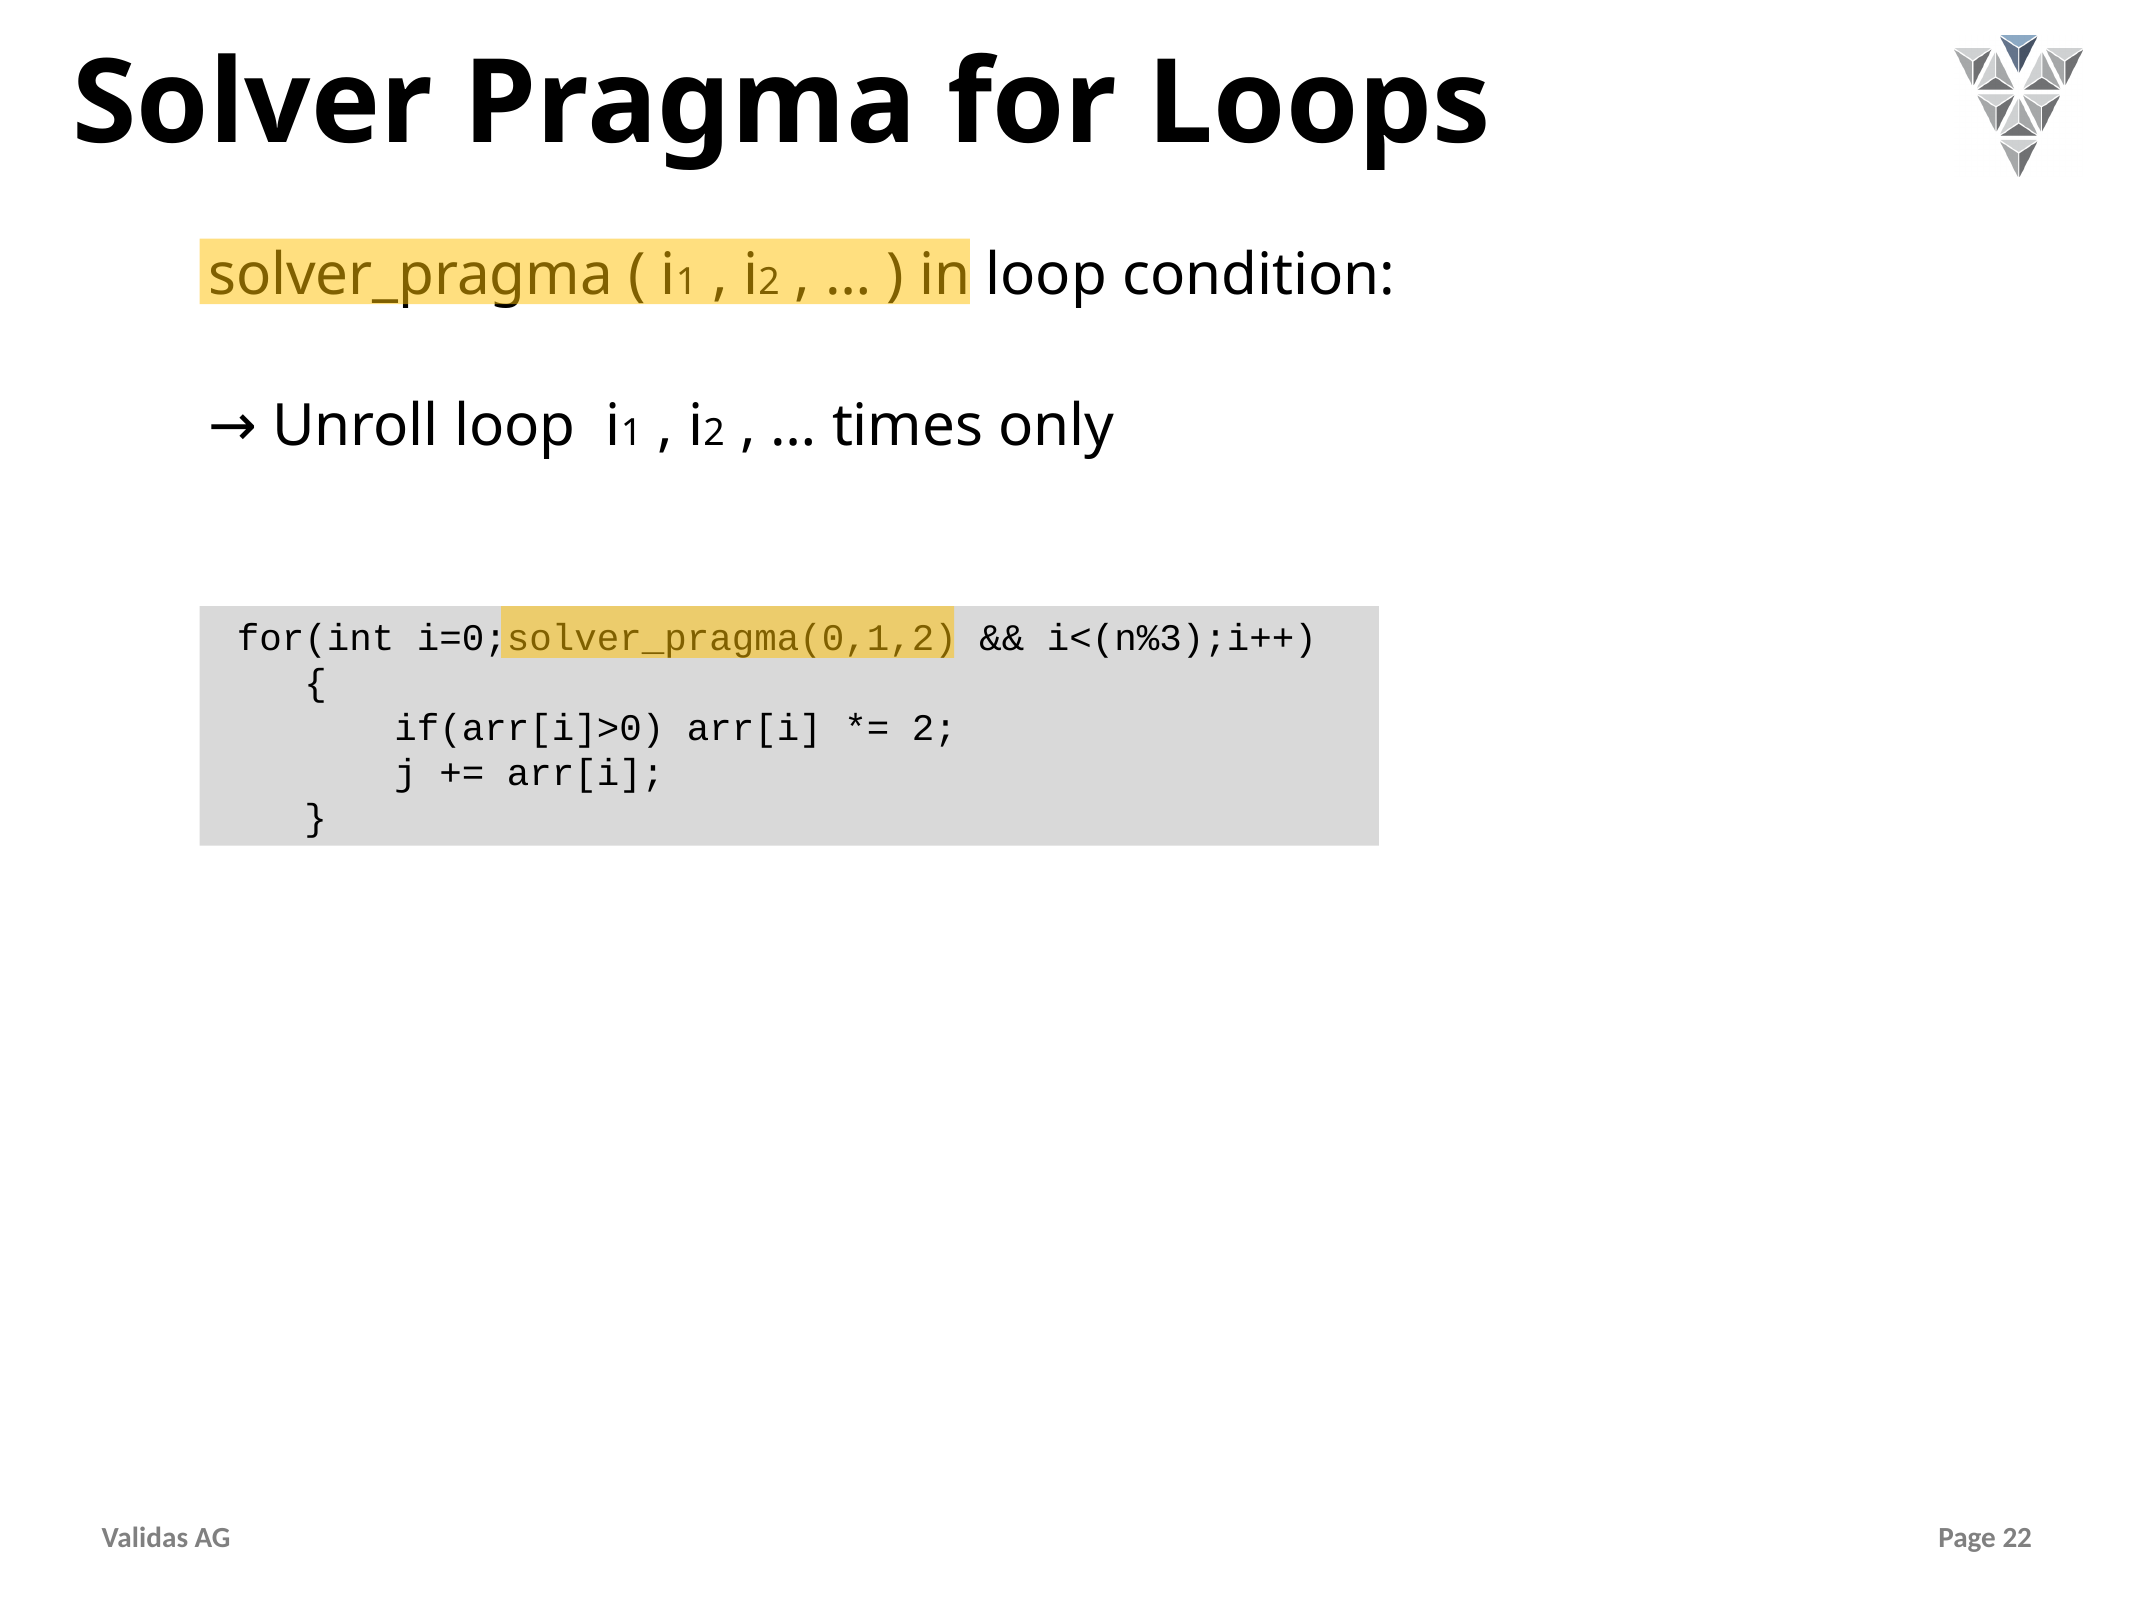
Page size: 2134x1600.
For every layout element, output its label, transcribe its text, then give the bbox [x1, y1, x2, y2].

list solver_pragma ( i1 , i2 , … ) in loop condition: → Unroll loop i1 , i2 , … times only [80, 225, 2054, 1423]
text_box for(int i=0;solver_pragma(0,1,2) && i<(n%3);i++) { if(arr[i]>0) arr[i] *= 2; j += arr[i]; } [199, 606, 1379, 846]
text_box [499, 604, 956, 660]
text_box [198, 237, 972, 306]
picture [1954, 35, 2083, 177]
title Solver Pragma for Loops [72, 15, 1835, 170]
